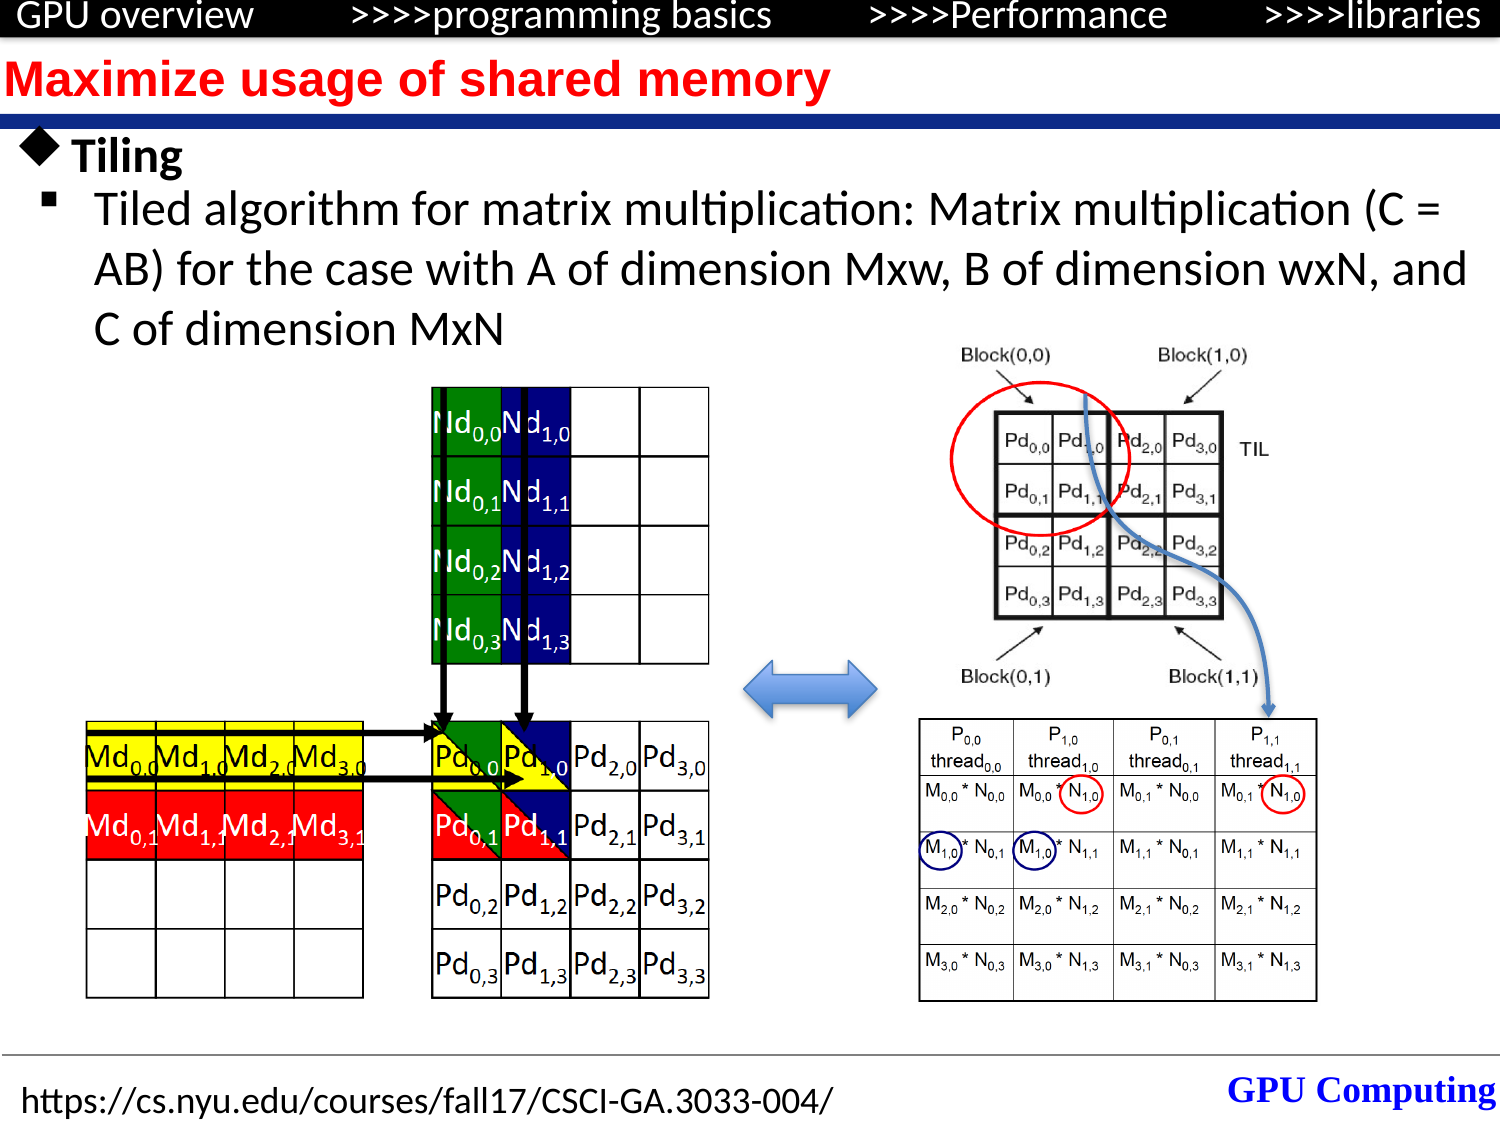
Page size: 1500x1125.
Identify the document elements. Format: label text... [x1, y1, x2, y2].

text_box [1014, 463, 1340, 648]
picture [915, 717, 1322, 1006]
picture [72, 378, 718, 1006]
text_box Maximize usage of shared memory [0, 39, 1489, 115]
text_box https://cs.nyu.edu/courses/fall17/CSCI-GA.3033-004/ [5, 1068, 850, 1125]
text_box Tiling [0, 115, 1468, 190]
text_box Tiled algorithm for matrix multiplication: Matrix multiplication (C = AB) for the case with A of dimension Mxw, B of dimension wxN, and C of dimension MxN [22, 168, 1500, 364]
picture [938, 340, 1269, 692]
text_box [743, 659, 878, 719]
